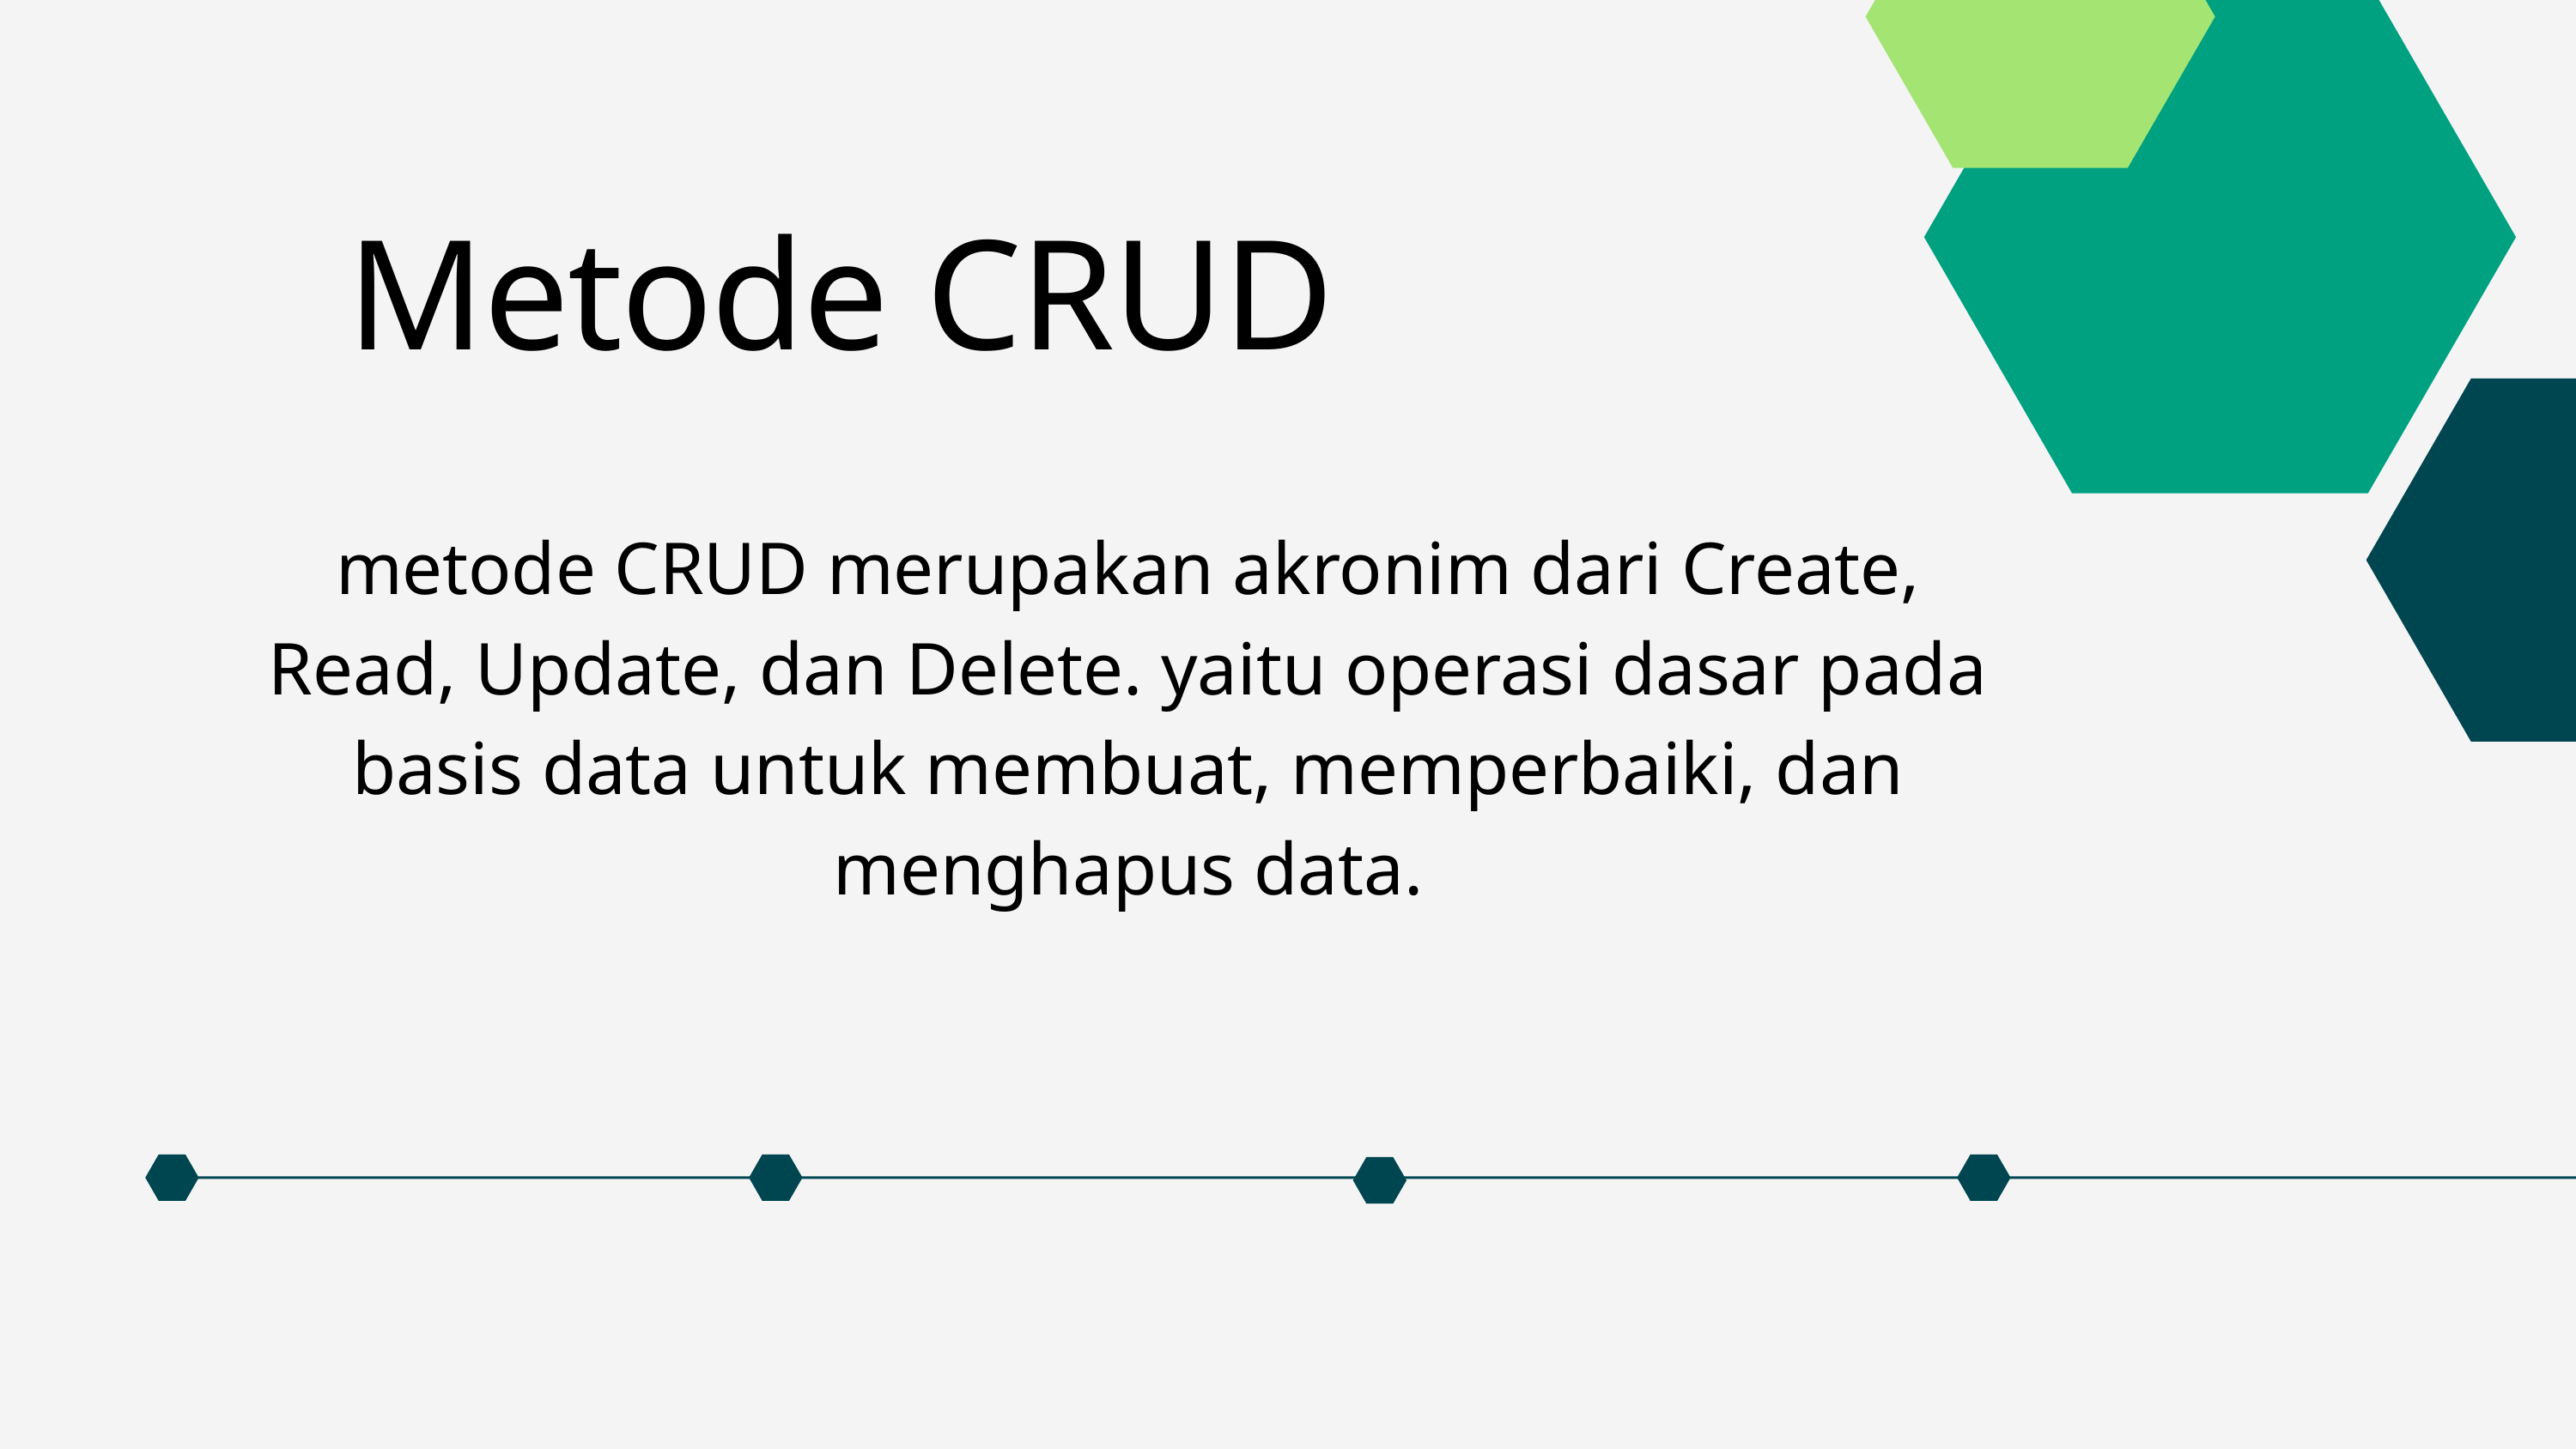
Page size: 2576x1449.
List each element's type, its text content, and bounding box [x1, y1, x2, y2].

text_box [1923, 0, 2517, 494]
text_box metode CRUD merupakan akronim dari Create, Read, Update, dan Delete. yaitu operasi dasar pada basis data untuk membuat, memperbaiki, dan menghapus data. [246, 508, 2011, 910]
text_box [144, 1154, 199, 1202]
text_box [748, 1154, 803, 1202]
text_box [1956, 1154, 2011, 1202]
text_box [2366, 378, 2576, 743]
text_box Metode CRUD [347, 197, 1464, 380]
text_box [1865, 0, 2215, 168]
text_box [1352, 1156, 1407, 1204]
